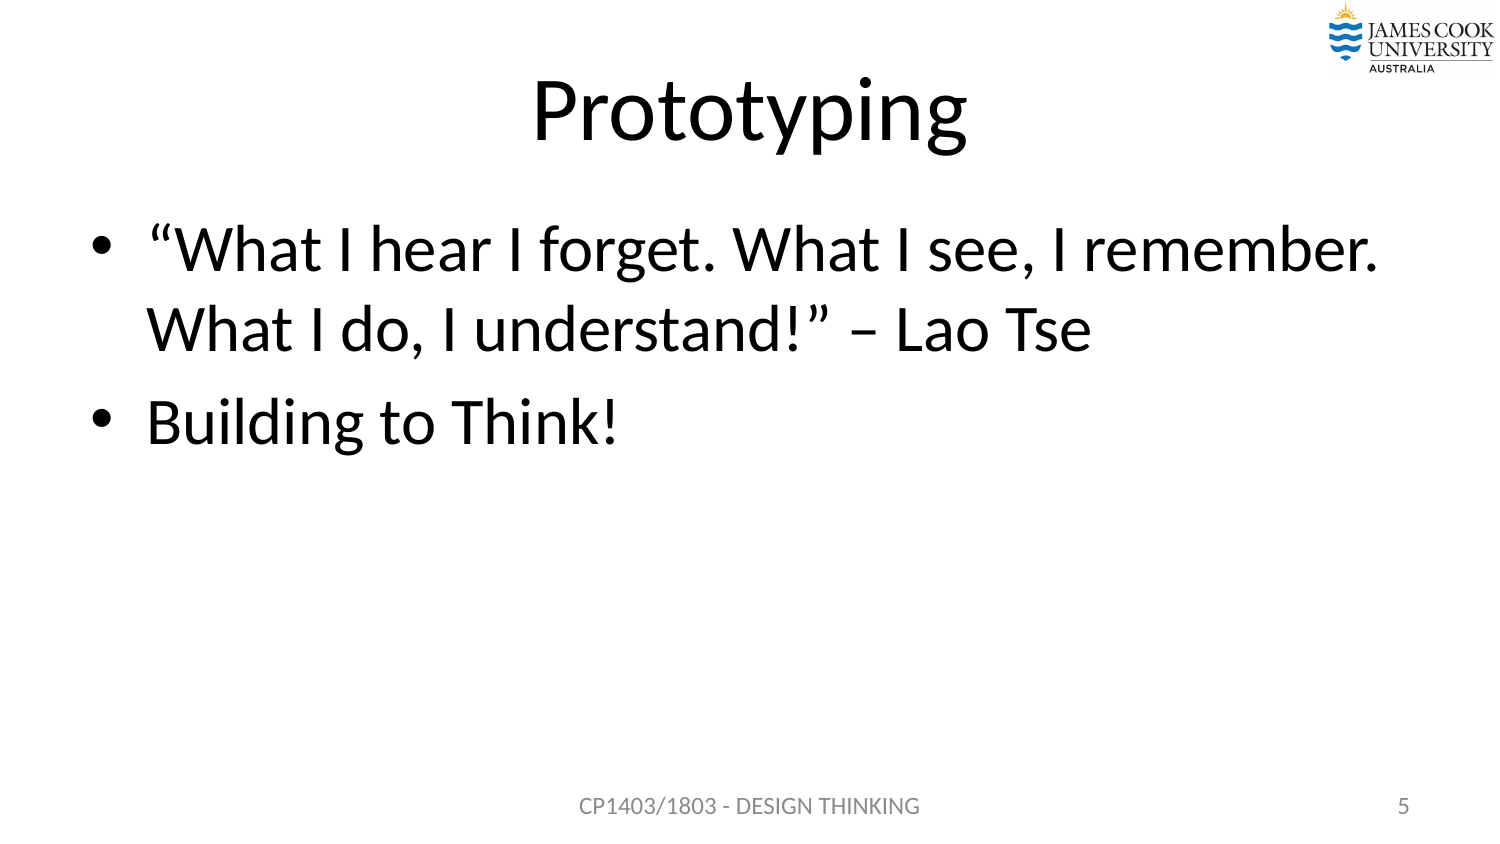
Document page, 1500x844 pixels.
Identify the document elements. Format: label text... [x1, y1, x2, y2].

footer CP1403/1803 - DESIGN THINKING [512, 782, 988, 827]
list “What I hear I forget. What I see, I remember. What I do, I understand!” – Lao Tse Building to Think! [75, 196, 1425, 754]
title Prototyping [75, 33, 1425, 175]
picture [1324, 0, 1496, 78]
slide_number 5 [1074, 782, 1425, 827]
